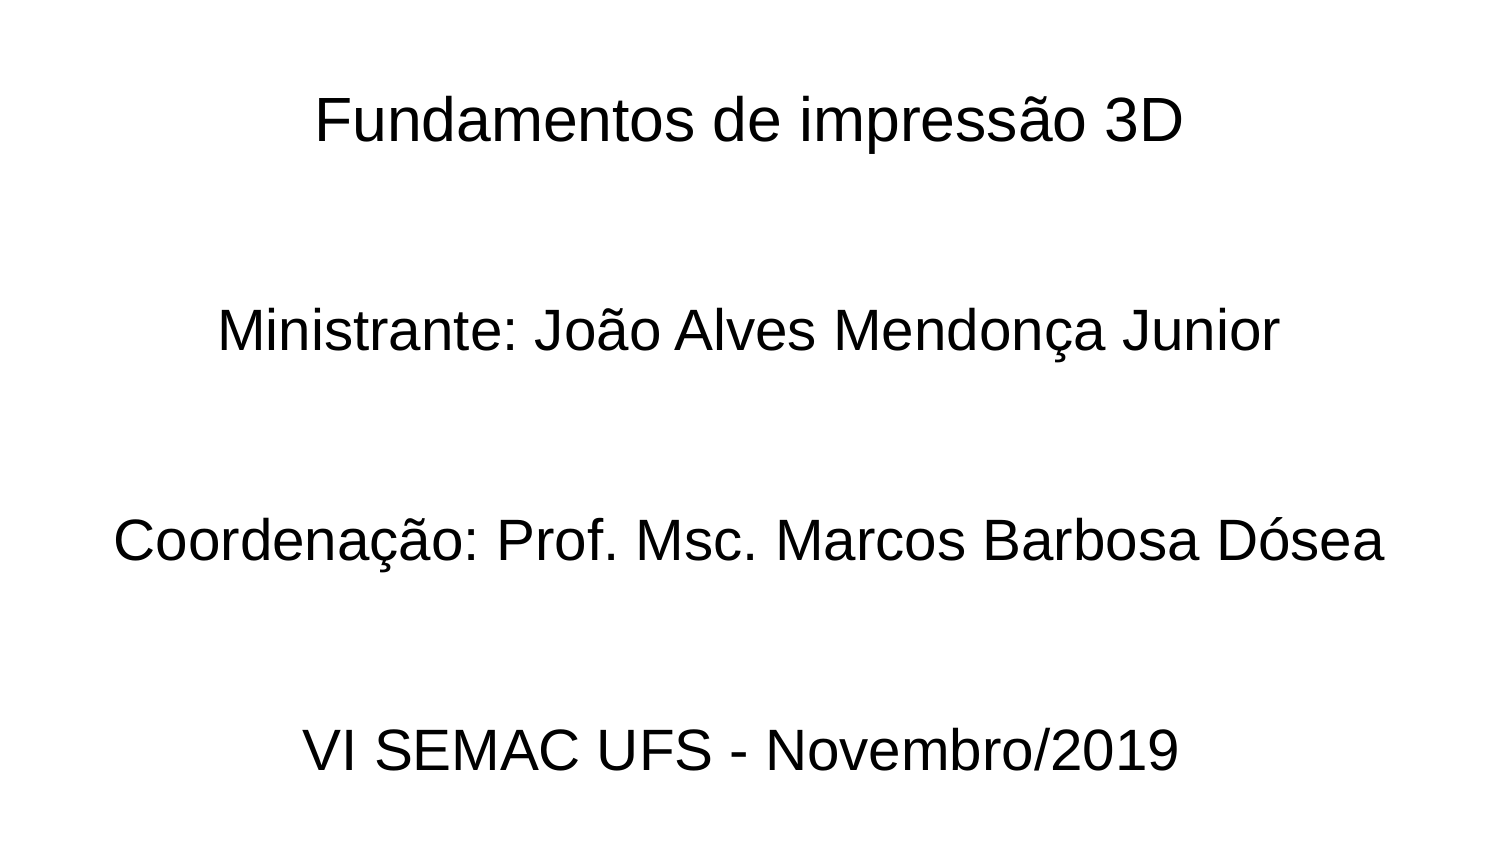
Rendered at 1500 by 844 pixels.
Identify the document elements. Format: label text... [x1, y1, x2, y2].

title Fundamentos de impressão 3D [51, 24, 1449, 170]
subtitle Ministrante: João Alves Mendonça Junior Coordenação: Prof. Msc. Marcos Barbosa Dósea VI SEMAC UFS - Novembro/2019 [51, 207, 1449, 773]
